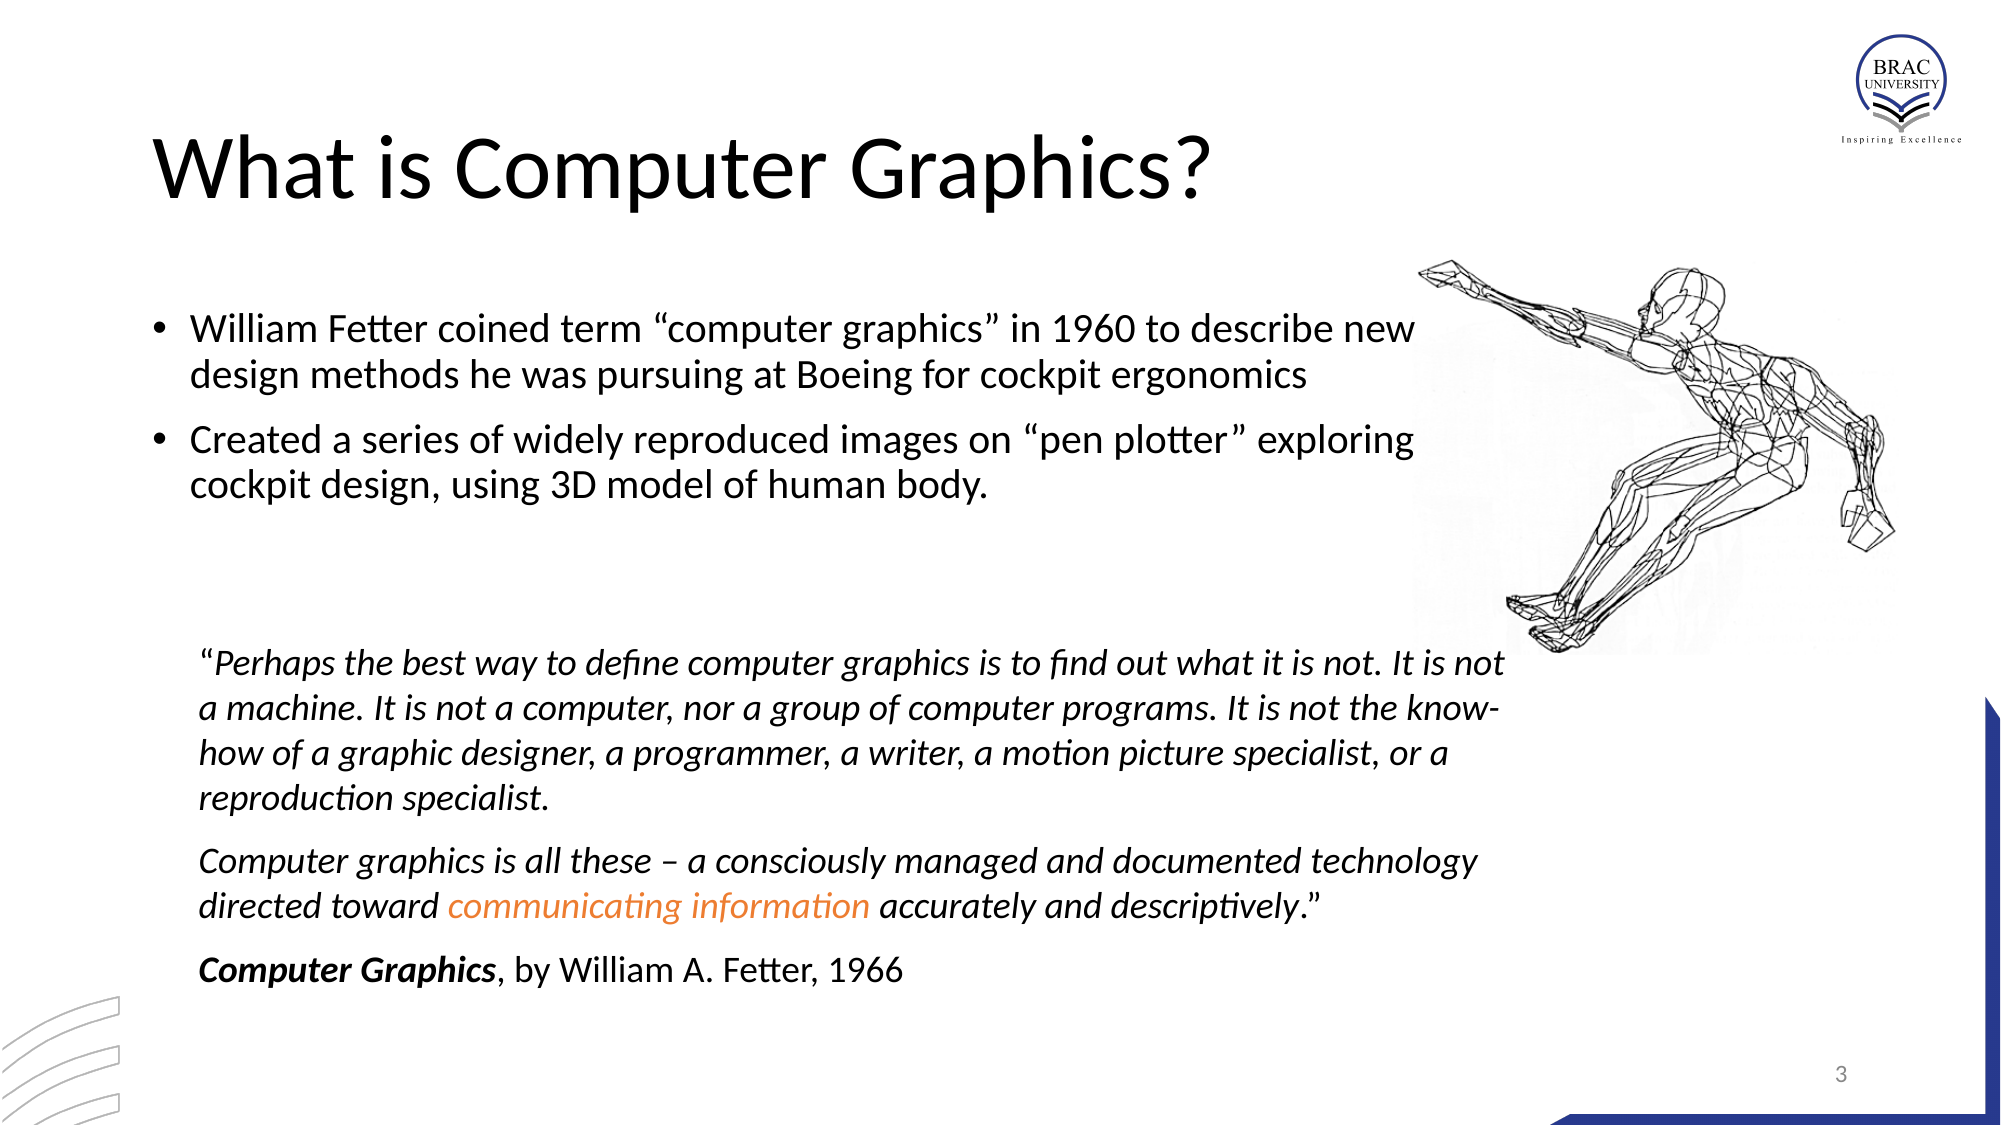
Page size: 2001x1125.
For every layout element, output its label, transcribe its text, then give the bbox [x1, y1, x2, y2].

text_box “Perhaps the best way to define computer graphics is to find out what it is not. It is not a machine. It is not a computer, nor a group of computer programs. It is not the know-how of a graphic designer, a programmer, a writer, a motion picture specialist, or a reproduction specialist. Computer graphics is all these – a consciously managed and documented technology directed toward communicating information accurately and descriptively.” Computer Graphics, by William A. Fetter, 1966 [183, 630, 1547, 998]
picture [1827, 16, 1976, 159]
slide_number ‹#› [1412, 1042, 1863, 1103]
list William Fetter coined term “computer graphics” in 1960 to describe new design methods he was pursuing at Boeing for cockpit ergonomics Created a series of widely reproduced images on “pen plotter” exploring cockpit design, using 3D model of human body. [137, 299, 1547, 1014]
picture [1412, 256, 1899, 655]
title What is Computer Graphics? [137, 59, 1863, 278]
picture [1519, 677, 2001, 1125]
picture [2, 986, 145, 1125]
